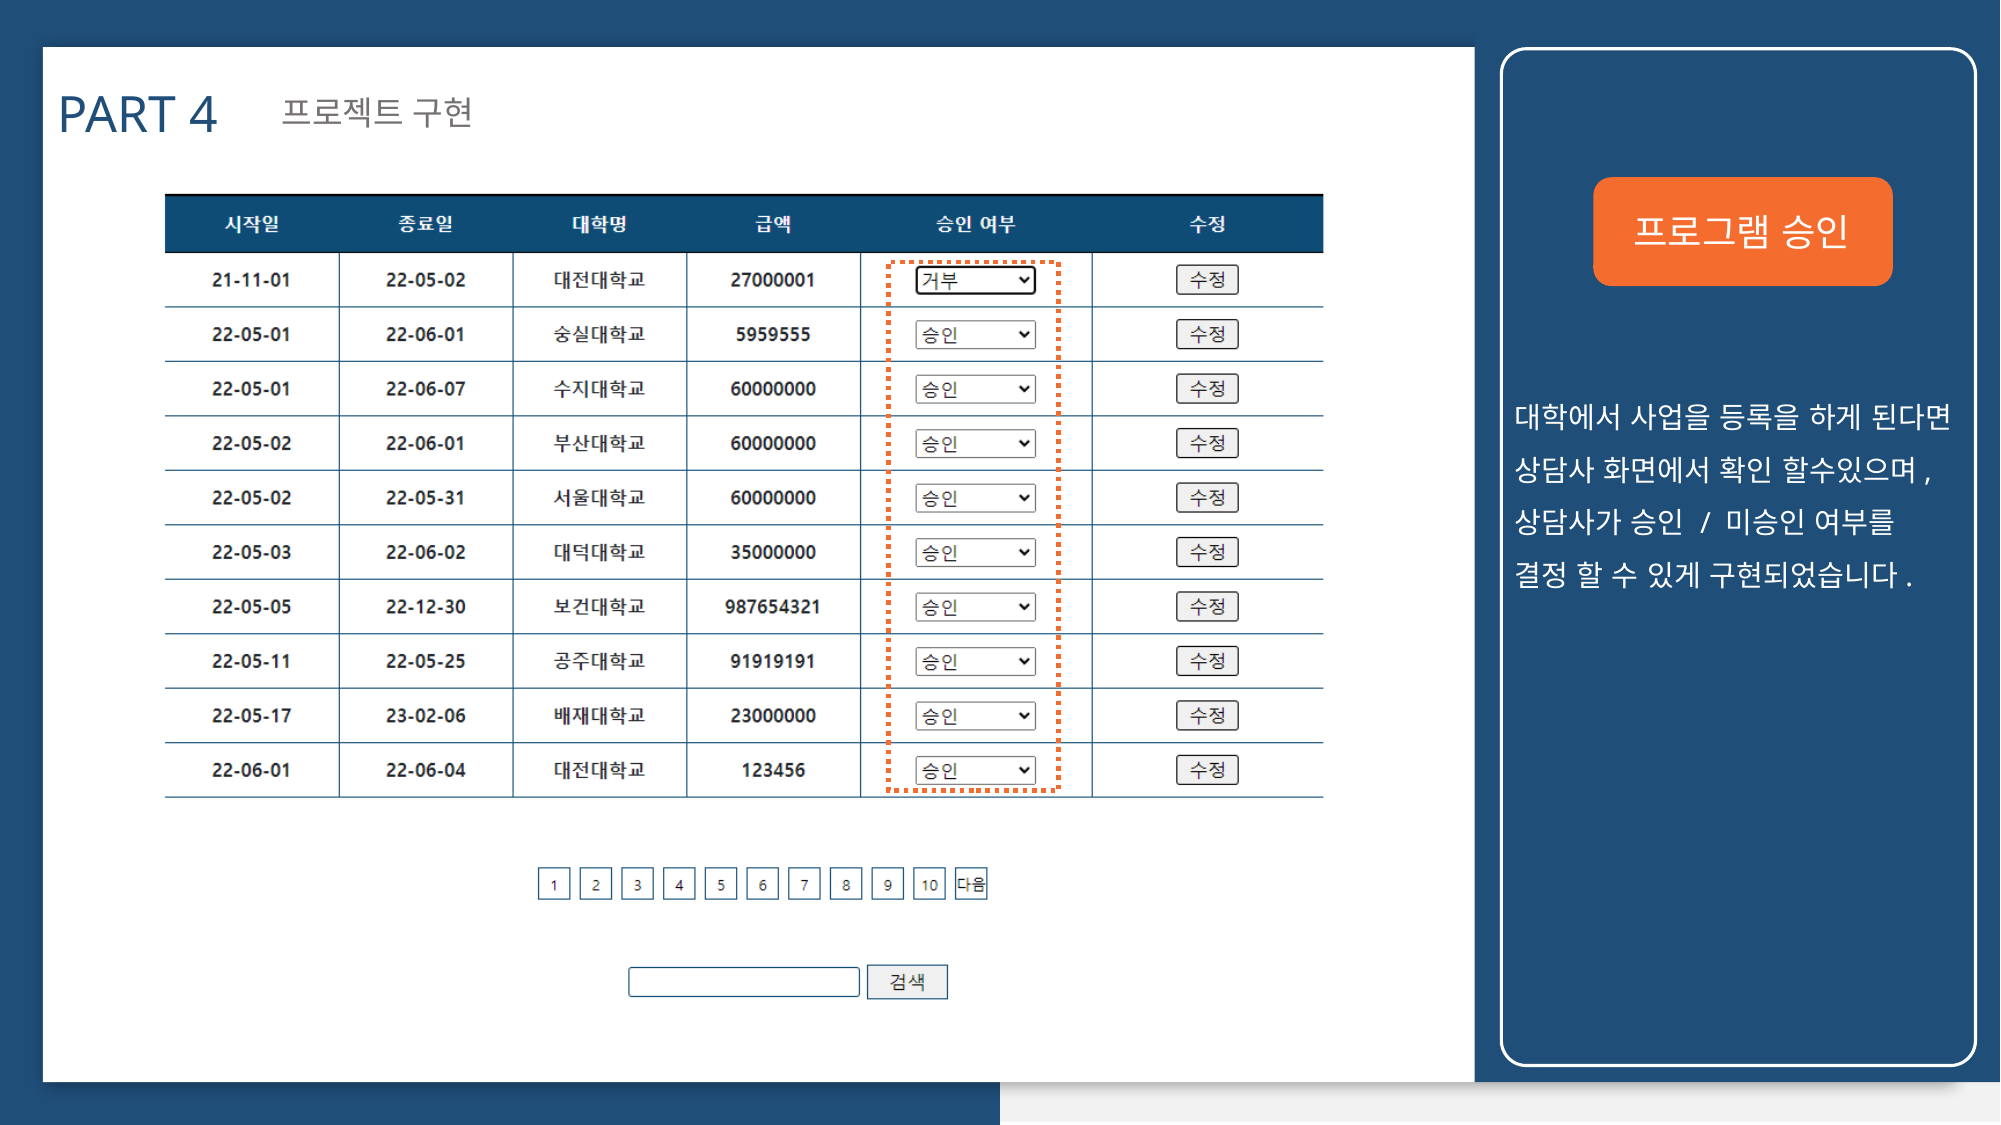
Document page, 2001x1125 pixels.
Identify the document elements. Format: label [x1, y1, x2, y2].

text_box [42, 74, 603, 151]
text_box [0, 0, 2000, 1122]
picture [122, 171, 1346, 1028]
